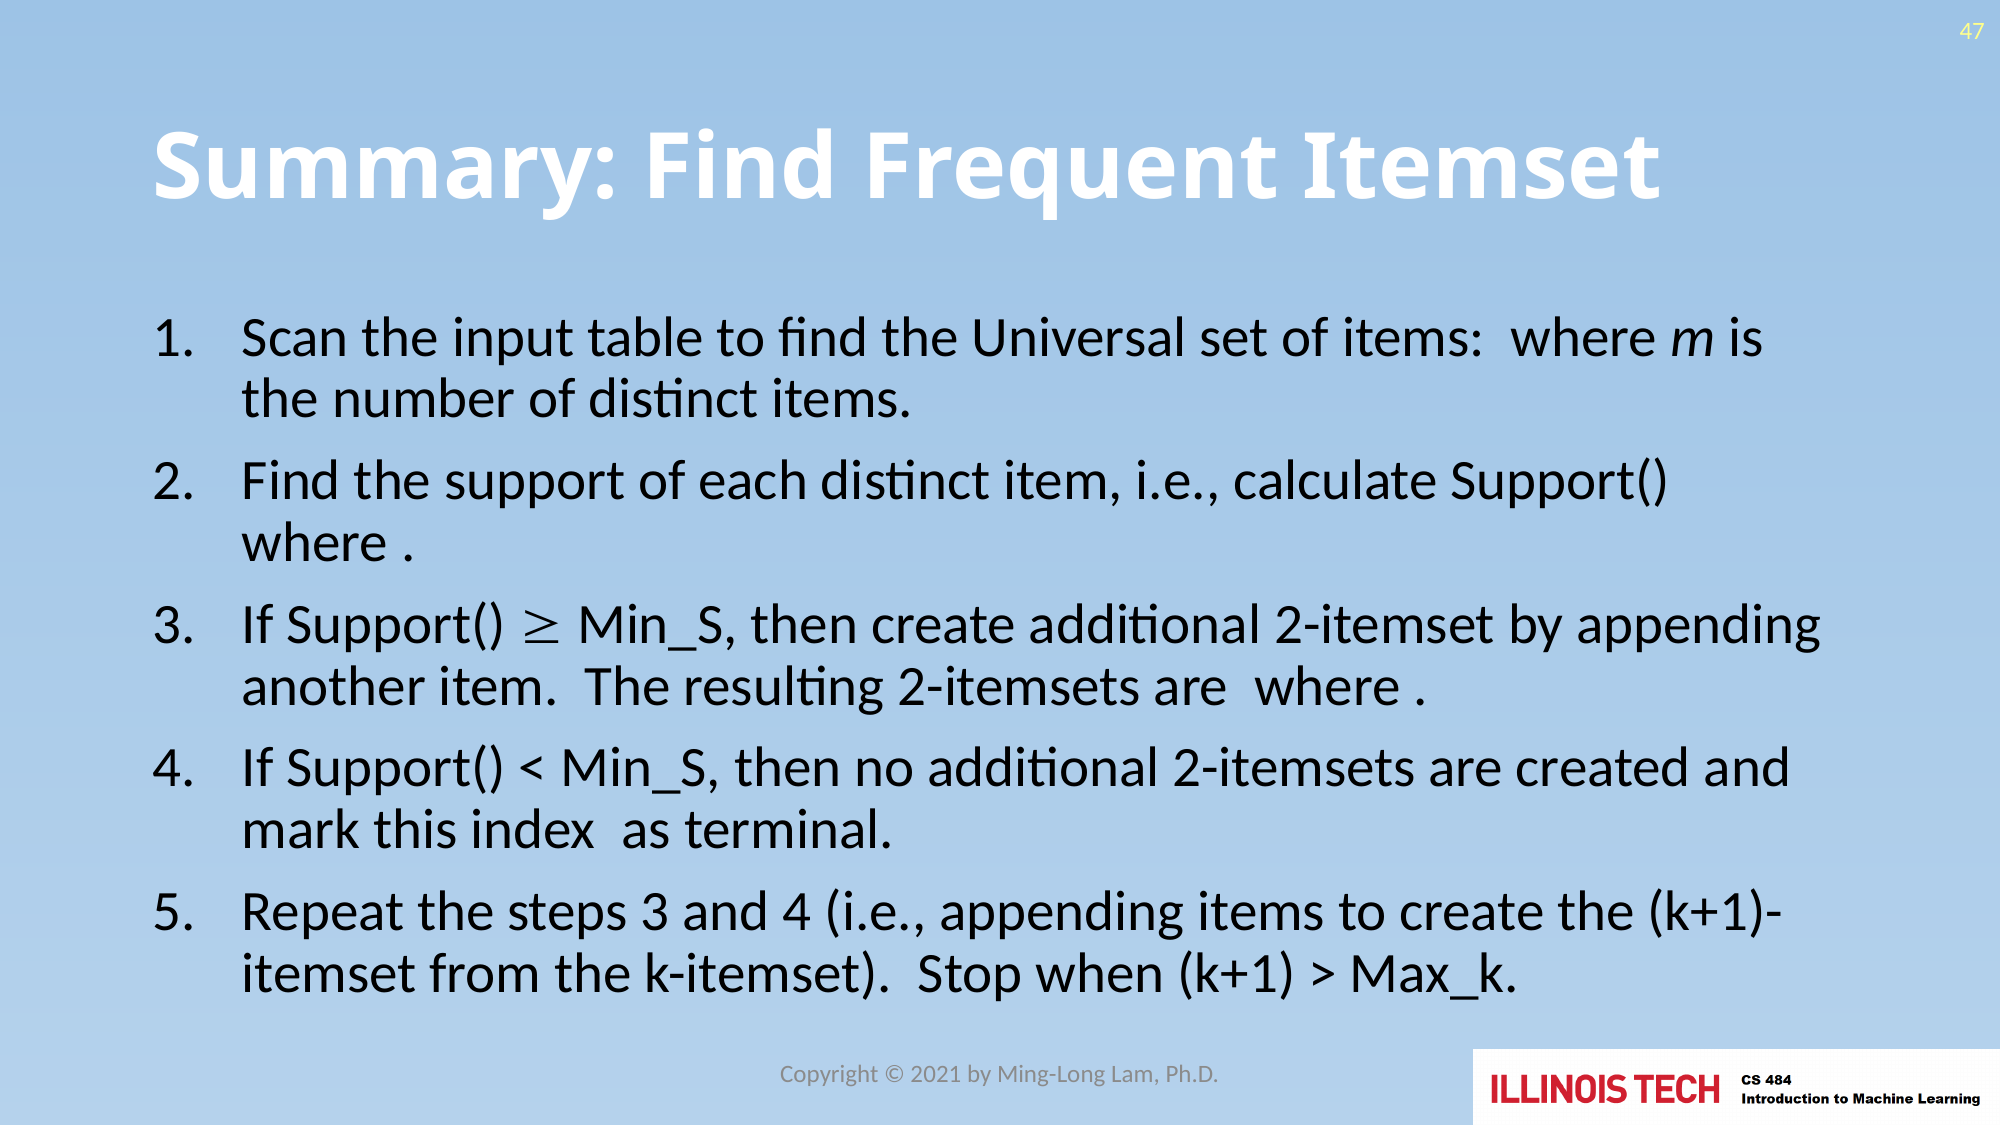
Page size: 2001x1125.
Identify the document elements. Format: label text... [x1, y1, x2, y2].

title Summary: Find Frequent Itemset [137, 59, 1863, 278]
picture [1473, 1049, 2000, 1125]
slide_number 47 [1550, 0, 2000, 60]
footer Copyright © 2021 by Ming-Long Lam, Ph.D. [662, 1042, 1338, 1103]
